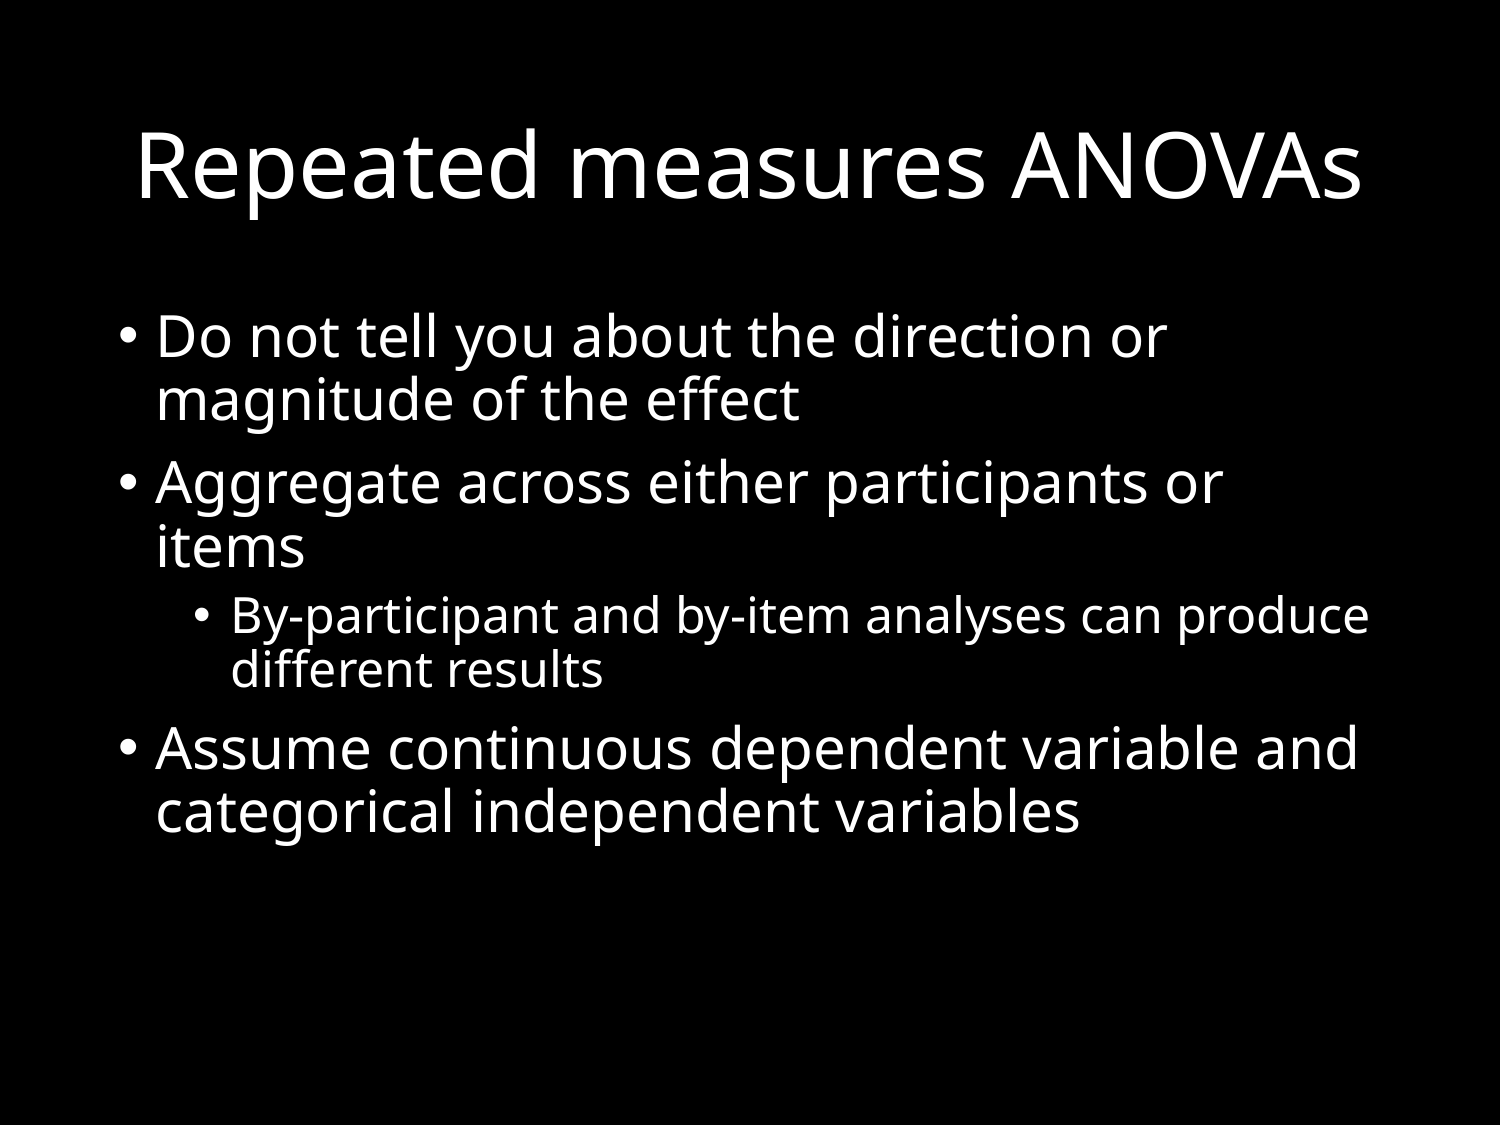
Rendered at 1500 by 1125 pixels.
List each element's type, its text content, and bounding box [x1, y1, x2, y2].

list Do not tell you about the direction or magnitude of the effect Aggregate across either participants or items By-participant and by-item analyses can produce different results Assume continuous dependent variable and categorical independent variables [103, 299, 1397, 1087]
title Repeated measures ANOVAs [103, 59, 1397, 278]
